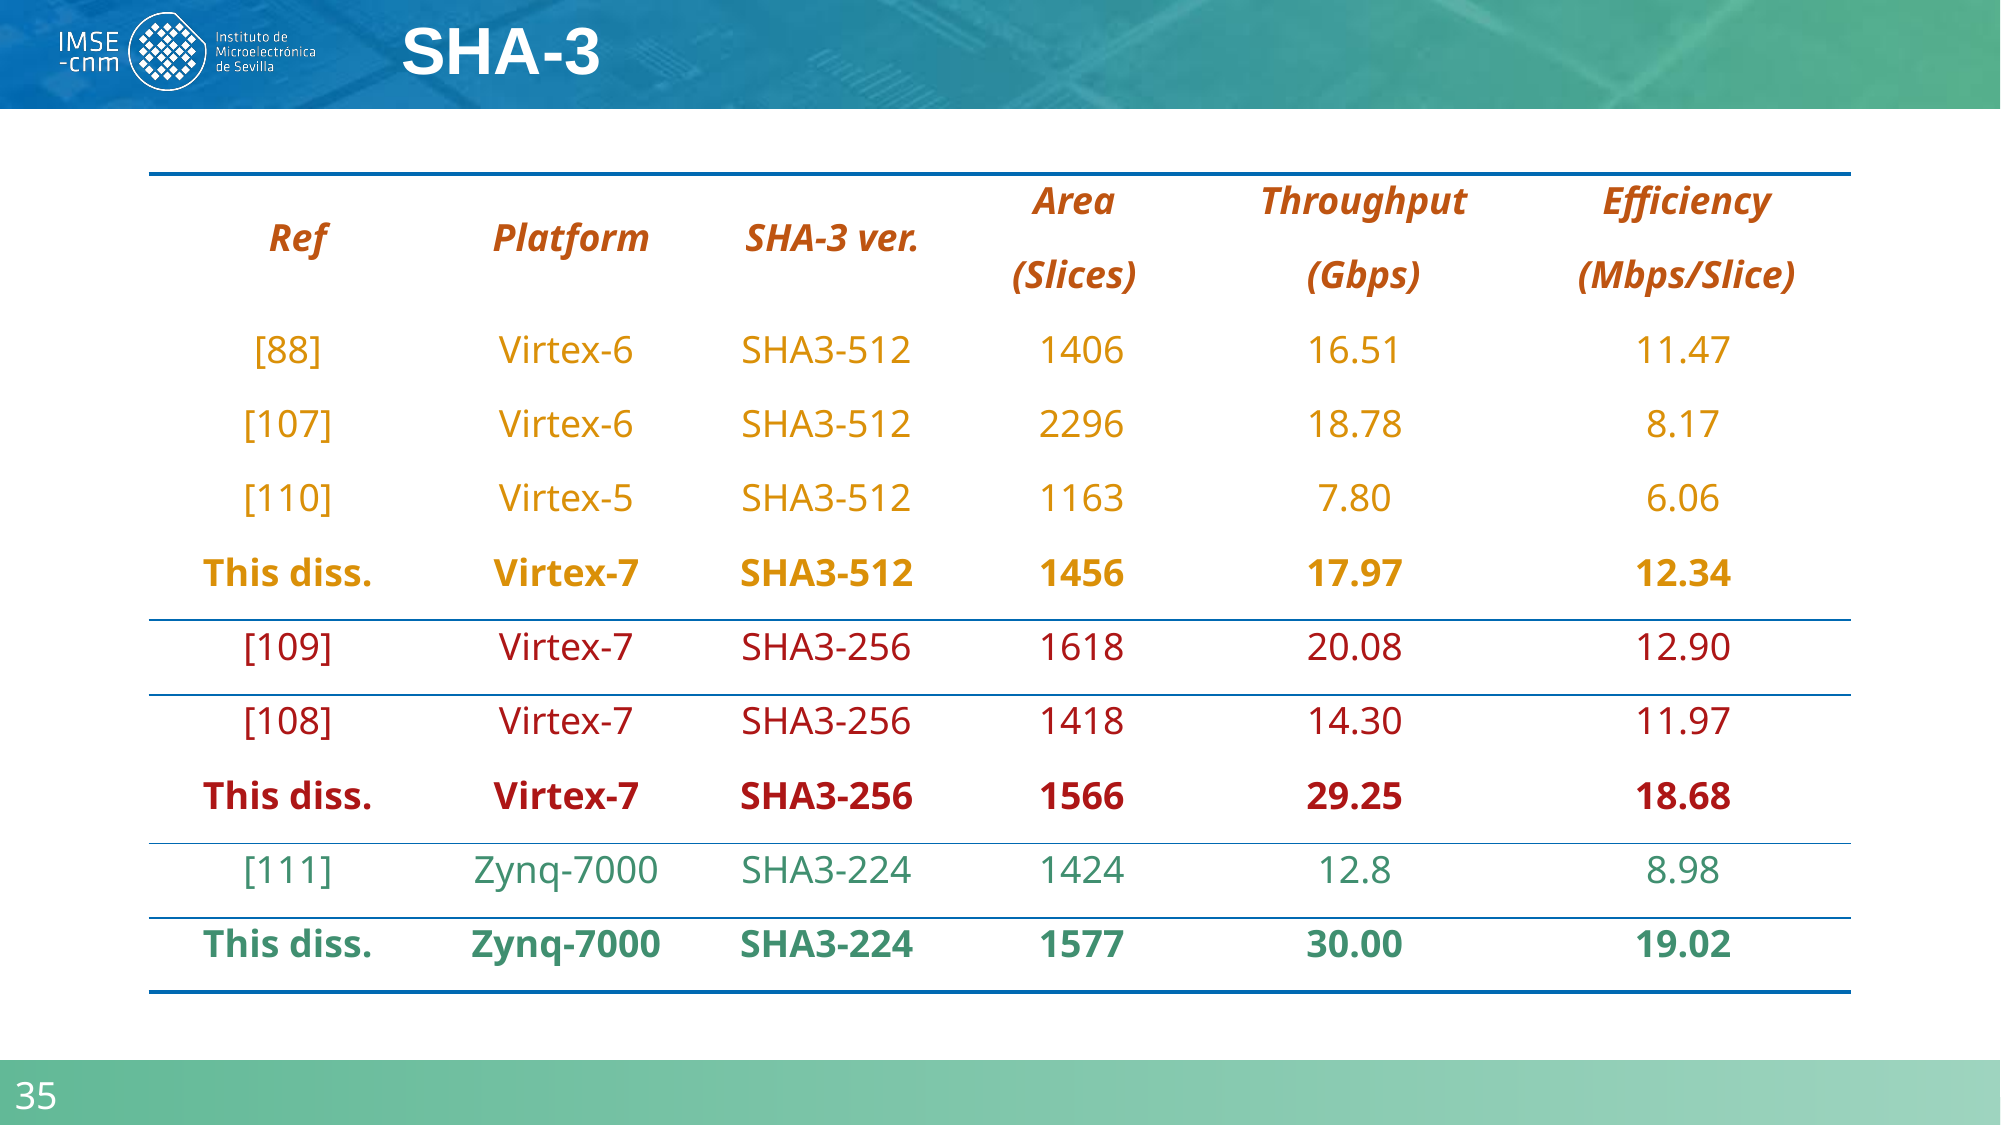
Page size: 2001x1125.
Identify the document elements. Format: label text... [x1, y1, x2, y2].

table_cell 7.80 [1204, 472, 1515, 546]
table_cell Zynq-7000 [427, 844, 706, 917]
table_cell This diss. [149, 546, 427, 619]
table_cell SHA3-512 [706, 546, 950, 619]
table_cell 16.51 [1204, 323, 1515, 397]
table_cell [109] [149, 621, 427, 694]
table_cell 1566 [950, 769, 1204, 843]
table_header Area [950, 176, 1204, 249]
table_cell 1418 [950, 696, 1204, 769]
table_cell Virtex-7 [427, 546, 706, 619]
table_cell 18.68 [1515, 769, 1851, 843]
picture [0, 0, 2001, 109]
table_cell SHA3-224 [706, 919, 950, 990]
table_cell (Slices) [950, 249, 1204, 323]
table_cell 8.98 [1515, 844, 1851, 917]
table_cell 1163 [950, 472, 1204, 546]
table_cell SHA3-512 [706, 323, 950, 397]
table_cell SHA3-512 [706, 472, 950, 546]
table_cell 12.34 [1515, 546, 1851, 619]
table_cell 6.06 [1515, 472, 1851, 546]
table_cell This diss. [149, 769, 427, 843]
table_cell 1456 [950, 546, 1204, 619]
table_cell 2296 [950, 397, 1204, 472]
table_cell SHA3-256 [706, 621, 950, 694]
table_cell 1577 [950, 919, 1204, 990]
table_header Throughput [1204, 176, 1515, 249]
table_cell 18.78 [1204, 397, 1515, 472]
table_cell 19.02 [1515, 919, 1851, 990]
table_cell [107] [149, 397, 427, 472]
table_cell [110] [149, 472, 427, 546]
table_cell Virtex-6 [427, 397, 706, 472]
table_cell 1424 [950, 844, 1204, 917]
table_cell Virtex-7 [427, 696, 706, 769]
table_header Platform [427, 176, 706, 323]
table_cell SHA3-224 [706, 844, 950, 917]
table_header SHA-3 ver. [706, 176, 950, 323]
table_cell 8.17 [1515, 397, 1851, 472]
table_cell Zynq-7000 [427, 919, 706, 990]
table_cell (Mbps/Slice) [1515, 249, 1851, 323]
table_header Efficiency [1515, 176, 1851, 249]
text_box 35 [0, 1064, 113, 1125]
table_header Ref [149, 176, 427, 323]
table_cell 17.97 [1204, 546, 1515, 619]
table_cell 14.30 [1204, 696, 1515, 769]
table_cell 29.25 [1204, 769, 1515, 843]
table_cell This diss. [149, 919, 427, 990]
table_cell 12.8 [1204, 844, 1515, 917]
table_cell 11.47 [1515, 323, 1851, 397]
table_cell Virtex-6 [427, 323, 706, 397]
title SHA-3 [401, 0, 2000, 107]
table_cell 20.08 [1204, 621, 1515, 694]
table_cell [88] [149, 323, 427, 397]
table_cell 30.00 [1204, 919, 1515, 990]
table_cell 1618 [950, 621, 1204, 694]
table_cell Virtex-7 [427, 769, 706, 843]
table_cell [111] [149, 844, 427, 917]
table_cell 12.90 [1515, 621, 1851, 694]
table_cell (Gbps) [1204, 249, 1515, 323]
table_cell SHA3-256 [706, 696, 950, 769]
table_cell Virtex-7 [427, 621, 706, 694]
table_cell 1406 [950, 323, 1204, 397]
table_cell SHA3-256 [706, 769, 950, 843]
table_cell SHA3-512 [706, 397, 950, 472]
table_cell Virtex-5 [427, 472, 706, 546]
text_box [0, 1059, 2000, 1125]
table_cell [108] [149, 696, 427, 769]
table_cell 11.97 [1515, 696, 1851, 769]
